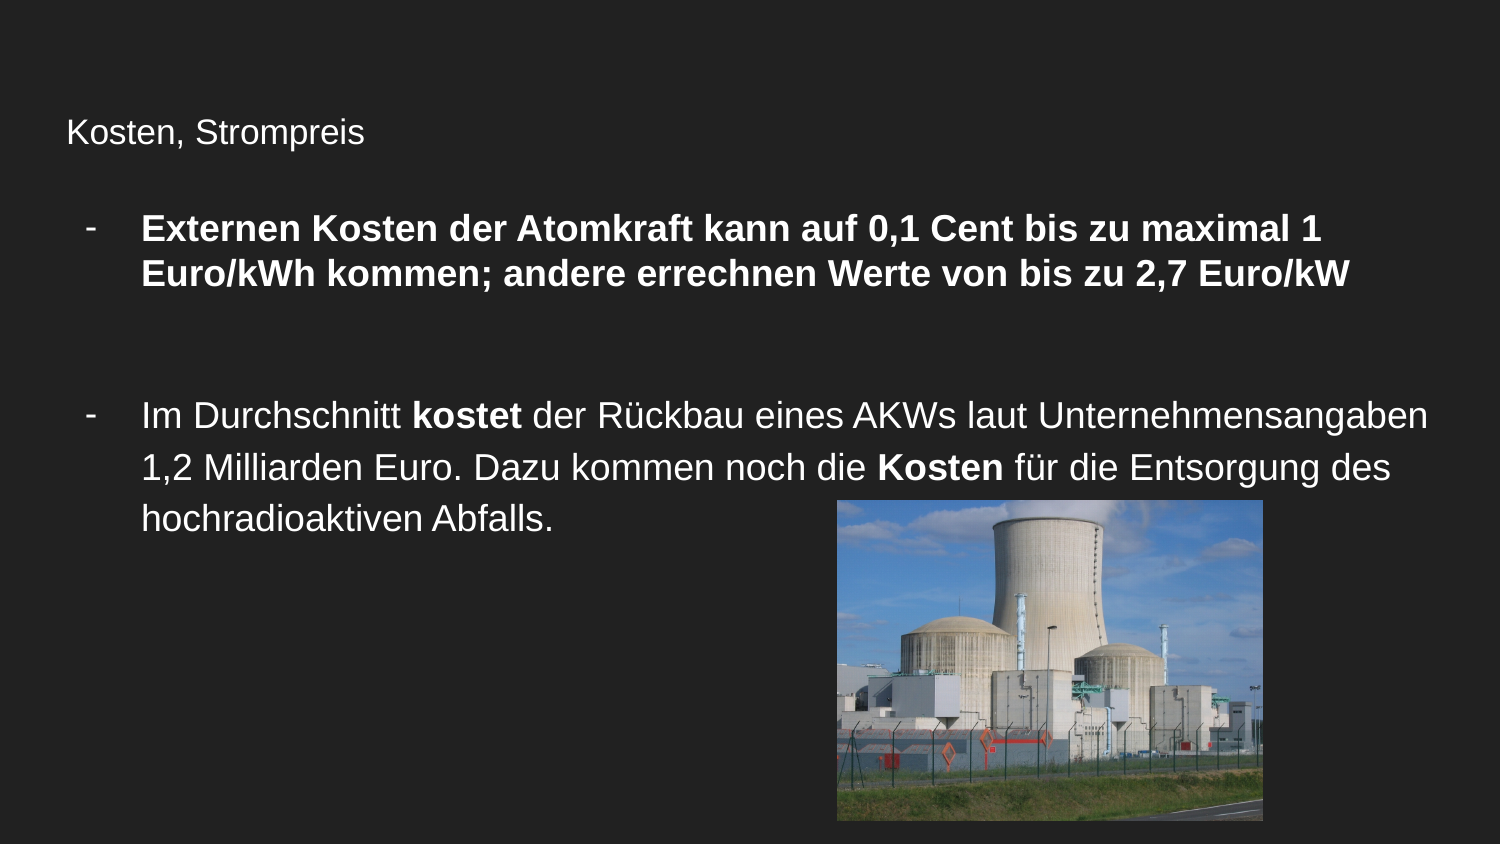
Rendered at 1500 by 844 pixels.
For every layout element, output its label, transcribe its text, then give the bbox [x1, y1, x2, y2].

list Externen Kosten der Atomkraft kann auf 0,1 Cent bis zu maximal 1 Euro/kWh kommen; andere errechnen Werte von bis zu 2,7 Euro/kW Im Durchschnitt kostet der Rückbau eines AKWs laut Unternehmensangaben 1,2 Milliarden Euro. Dazu kommen noch die Kosten für die Entsorgung des hochradioaktiven Abfalls. [51, 189, 1449, 750]
title Kosten, Strompreis [51, 72, 1449, 167]
picture [836, 500, 1263, 821]
